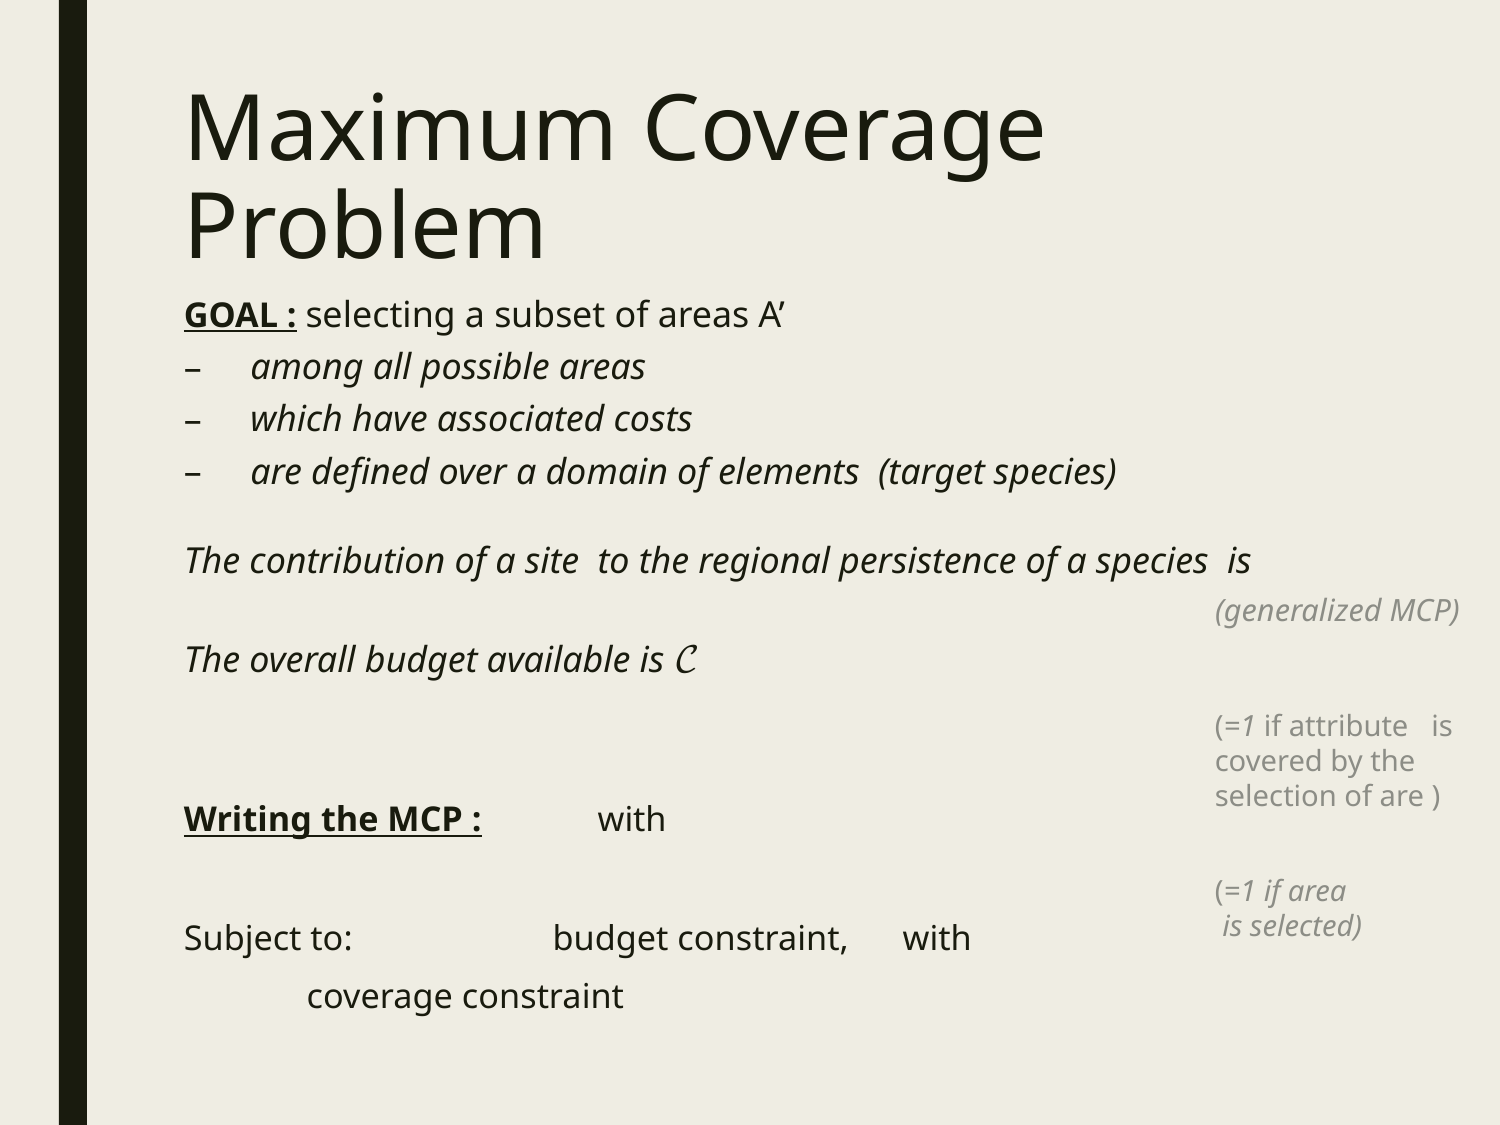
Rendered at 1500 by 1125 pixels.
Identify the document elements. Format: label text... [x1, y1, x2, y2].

title Maximum Coverage Problem [168, 75, 1351, 319]
